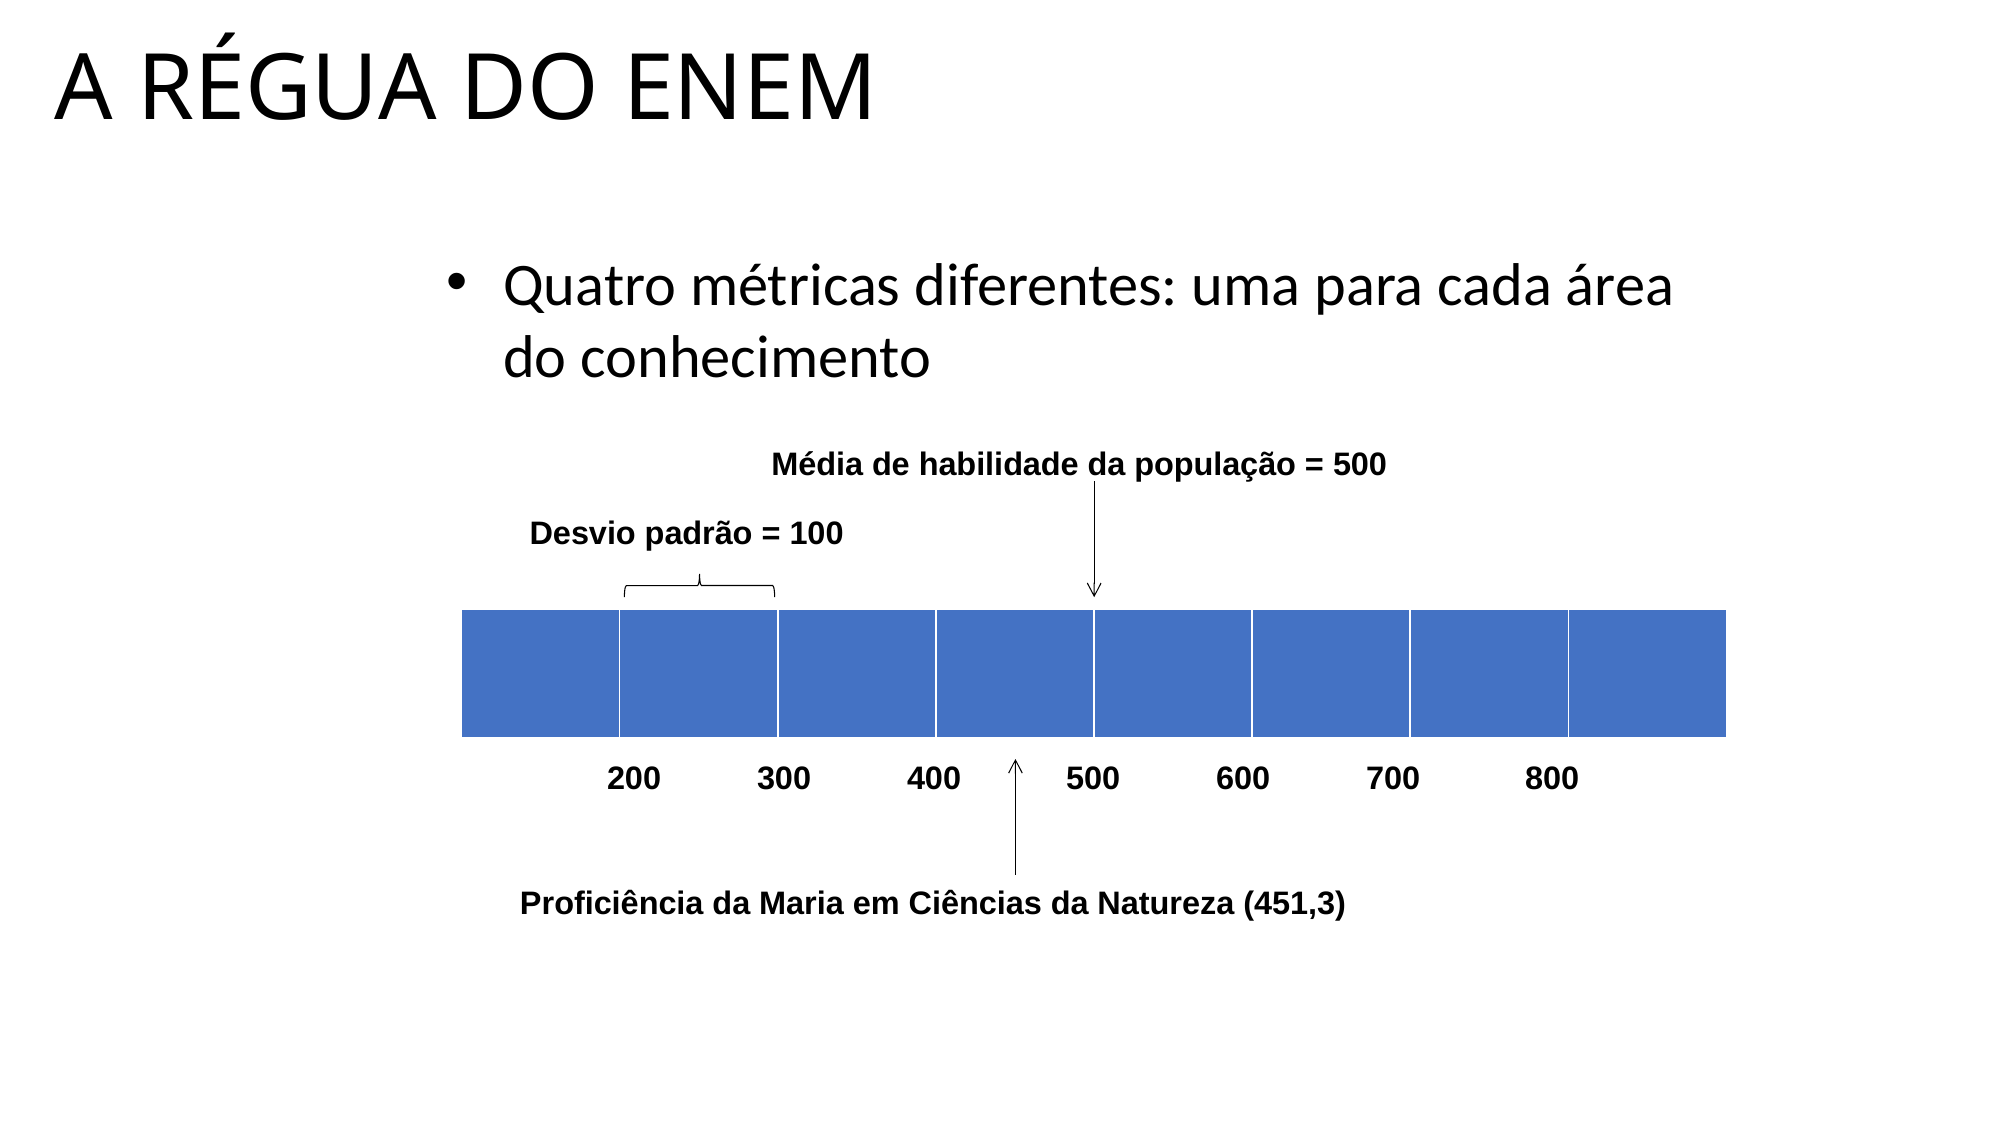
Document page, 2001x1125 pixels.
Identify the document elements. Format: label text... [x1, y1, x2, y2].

table_header [1411, 610, 1568, 737]
text_box Proficiência da Maria em Ciências da Natureza (451,3) [505, 874, 1362, 929]
table_header [462, 610, 619, 737]
table_header [937, 610, 1093, 737]
text_box [623, 573, 776, 598]
text_box Desvio padrão = 100 [514, 504, 859, 559]
table_header [779, 610, 935, 737]
table_header [1095, 610, 1251, 737]
table_header [620, 610, 777, 737]
table_header [1253, 610, 1409, 737]
table_header [1569, 610, 1726, 737]
text_box 200 300 400 500 600 700 800 [592, 749, 1594, 804]
title A RÉGUA DO ENEM [40, 32, 1961, 151]
text_box Média de habilidade da população = 500 [756, 435, 1403, 490]
text_box Quatro métricas diferentes: uma para cada área do conhecimento [432, 237, 1736, 434]
